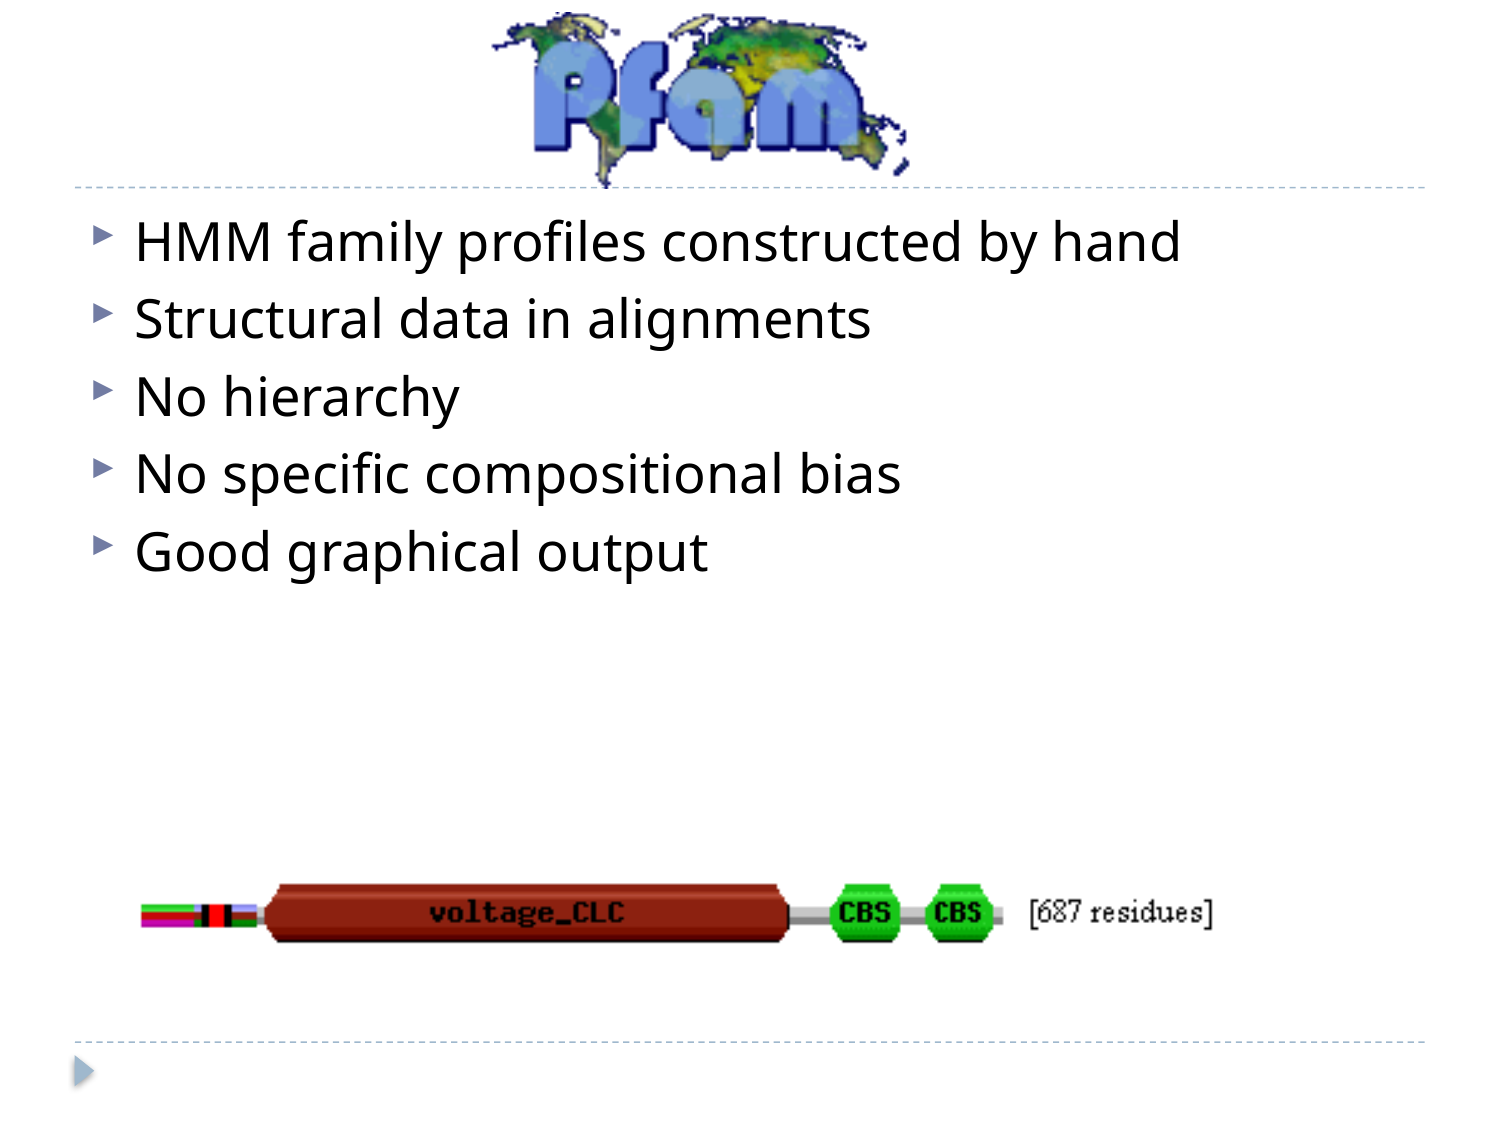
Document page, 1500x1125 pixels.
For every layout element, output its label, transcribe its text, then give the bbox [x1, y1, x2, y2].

list HMM family profiles constructed by hand Structural data in alignments No hierarchy No specific compositional bias Good graphical output [75, 200, 1425, 1006]
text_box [137, 862, 1226, 956]
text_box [487, 12, 913, 189]
